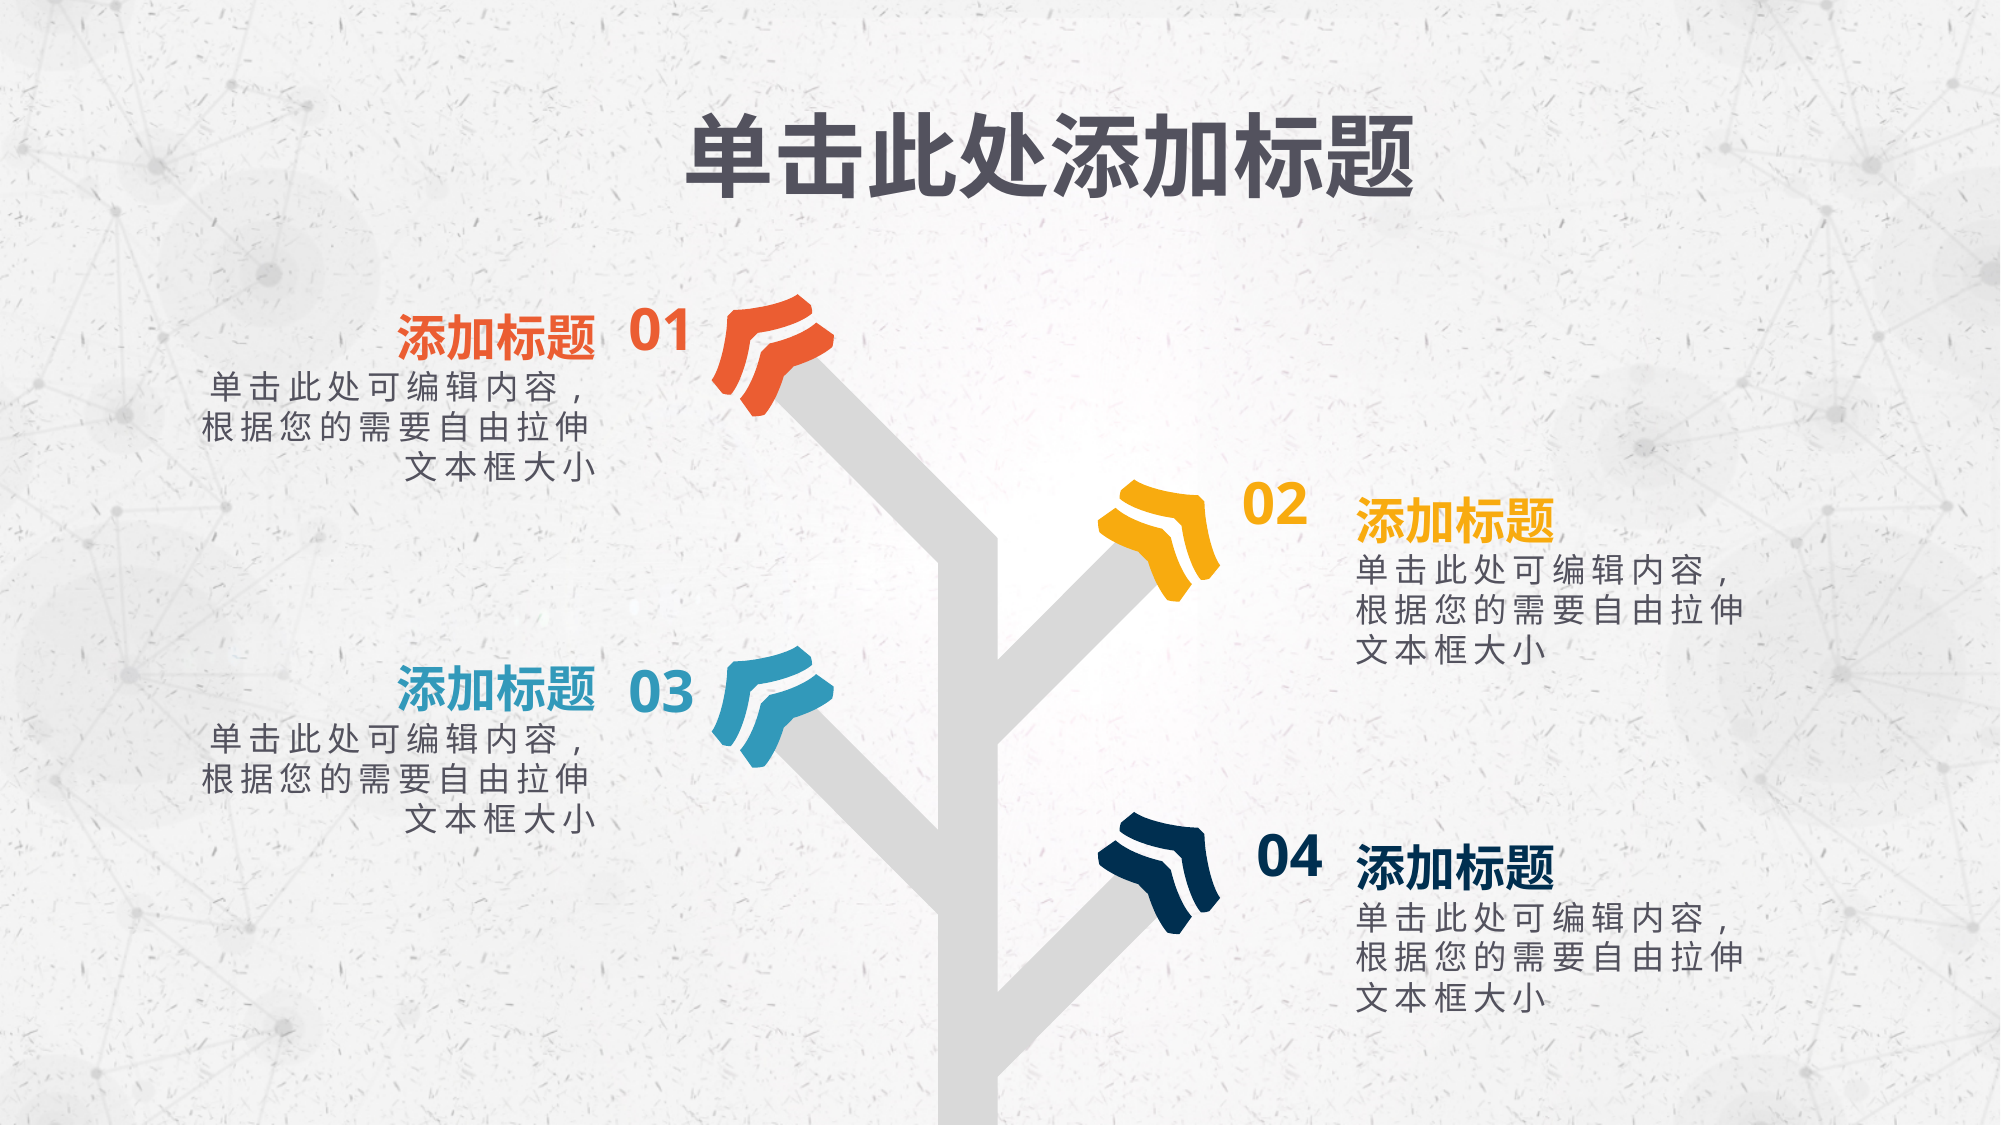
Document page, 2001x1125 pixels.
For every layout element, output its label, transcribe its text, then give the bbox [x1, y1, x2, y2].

text_box 04 [1224, 810, 1340, 914]
text_box [1119, 479, 1221, 580]
text_box 添加标题 单击此处可编辑内容,根据您的需要自由拉伸文本框大小 [175, 620, 611, 845]
text_box 单击此处添加标题 [682, 98, 1449, 209]
text_box 02 [1210, 459, 1340, 561]
text_box [1097, 507, 1192, 602]
text_box [727, 645, 813, 747]
text_box 01 [611, 284, 727, 387]
text_box [739, 322, 834, 417]
text_box 添加标题 单击此处可编辑内容,根据您的需要自由拉伸文本框大小 [175, 268, 611, 494]
text_box 03 [611, 647, 727, 749]
text_box 添加标题 单击此处可编辑内容,根据您的需要自由拉伸文本框大小 [1340, 451, 1776, 677]
text_box [1097, 840, 1192, 935]
text_box 添加标题 单击此处可编辑内容,根据您的需要自由拉伸文本框大小 [1340, 799, 1776, 1024]
text_box [739, 674, 834, 768]
text_box [1119, 811, 1221, 913]
text_box [775, 357, 1157, 1125]
picture [0, 0, 2001, 1125]
text_box [717, 294, 813, 395]
